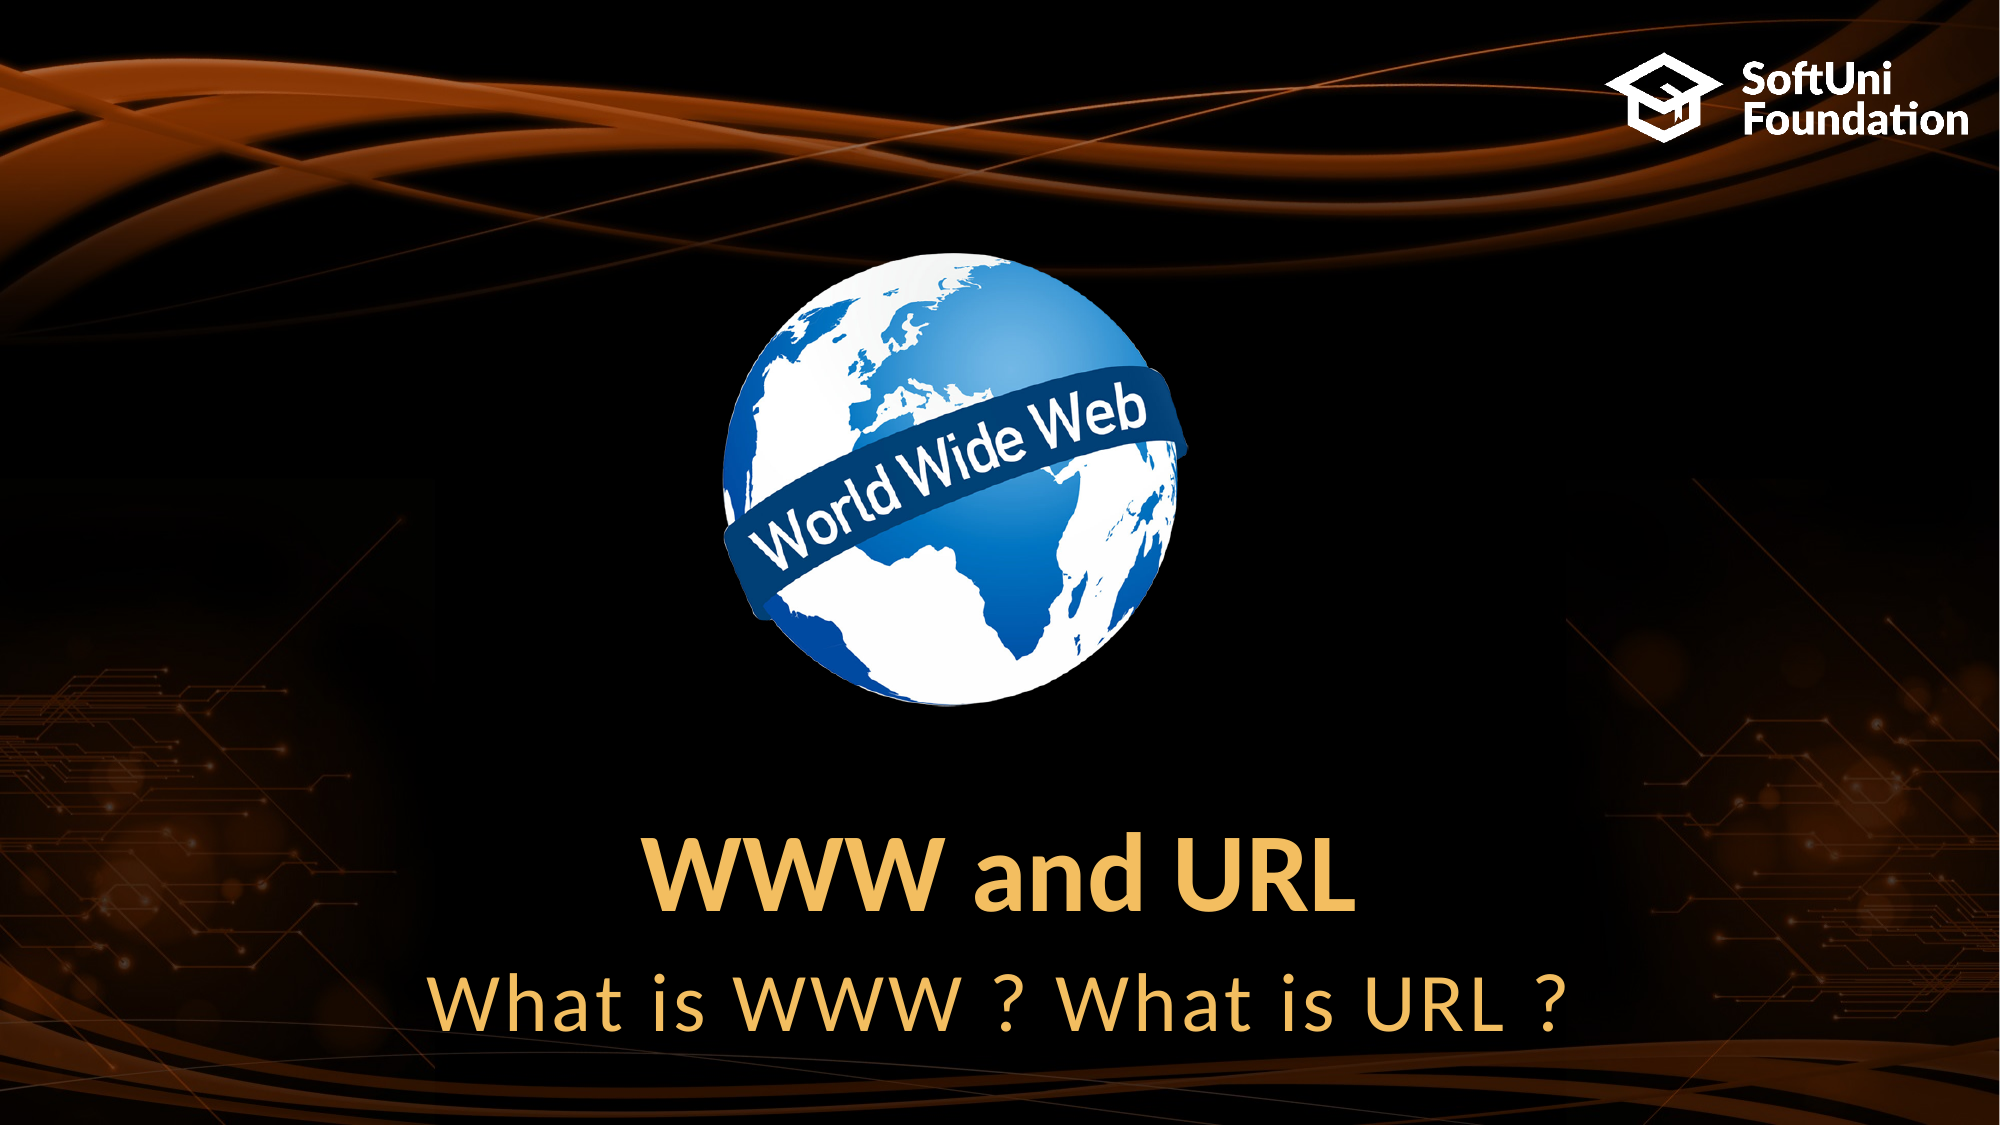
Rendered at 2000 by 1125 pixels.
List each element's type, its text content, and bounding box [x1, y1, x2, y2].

title WWW and URL [192, 813, 1806, 937]
list What is WWW ? What is URL ? [192, 937, 1806, 1050]
picture [0, 0, 2000, 1125]
